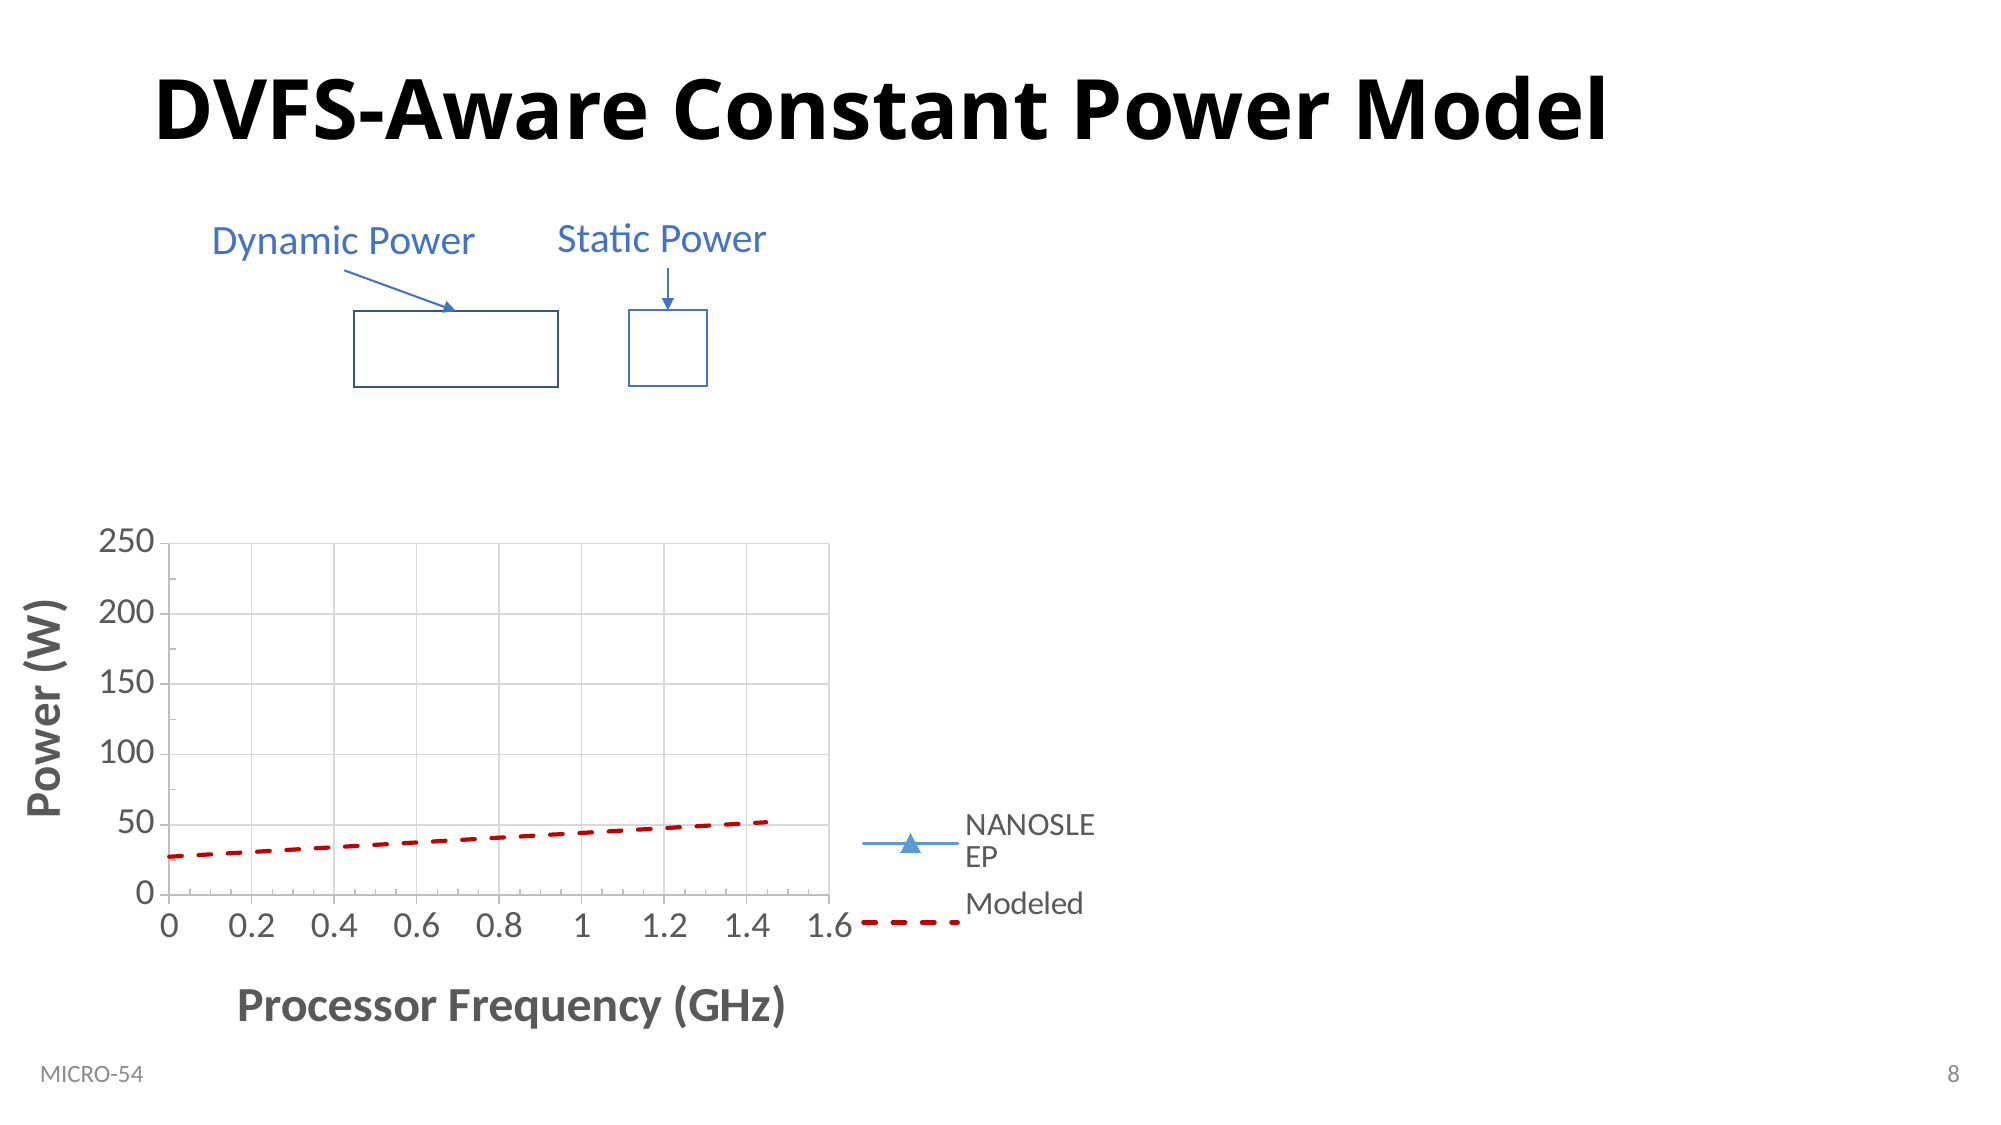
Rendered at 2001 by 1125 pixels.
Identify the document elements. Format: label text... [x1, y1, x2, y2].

chart [6, 512, 1114, 1048]
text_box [24, 202, 1043, 494]
title DVFS-Aware Constant Power Model [137, 59, 1863, 278]
text_box MICRO-54 [24, 1048, 183, 1103]
slide_number 8 [1911, 1042, 1975, 1103]
